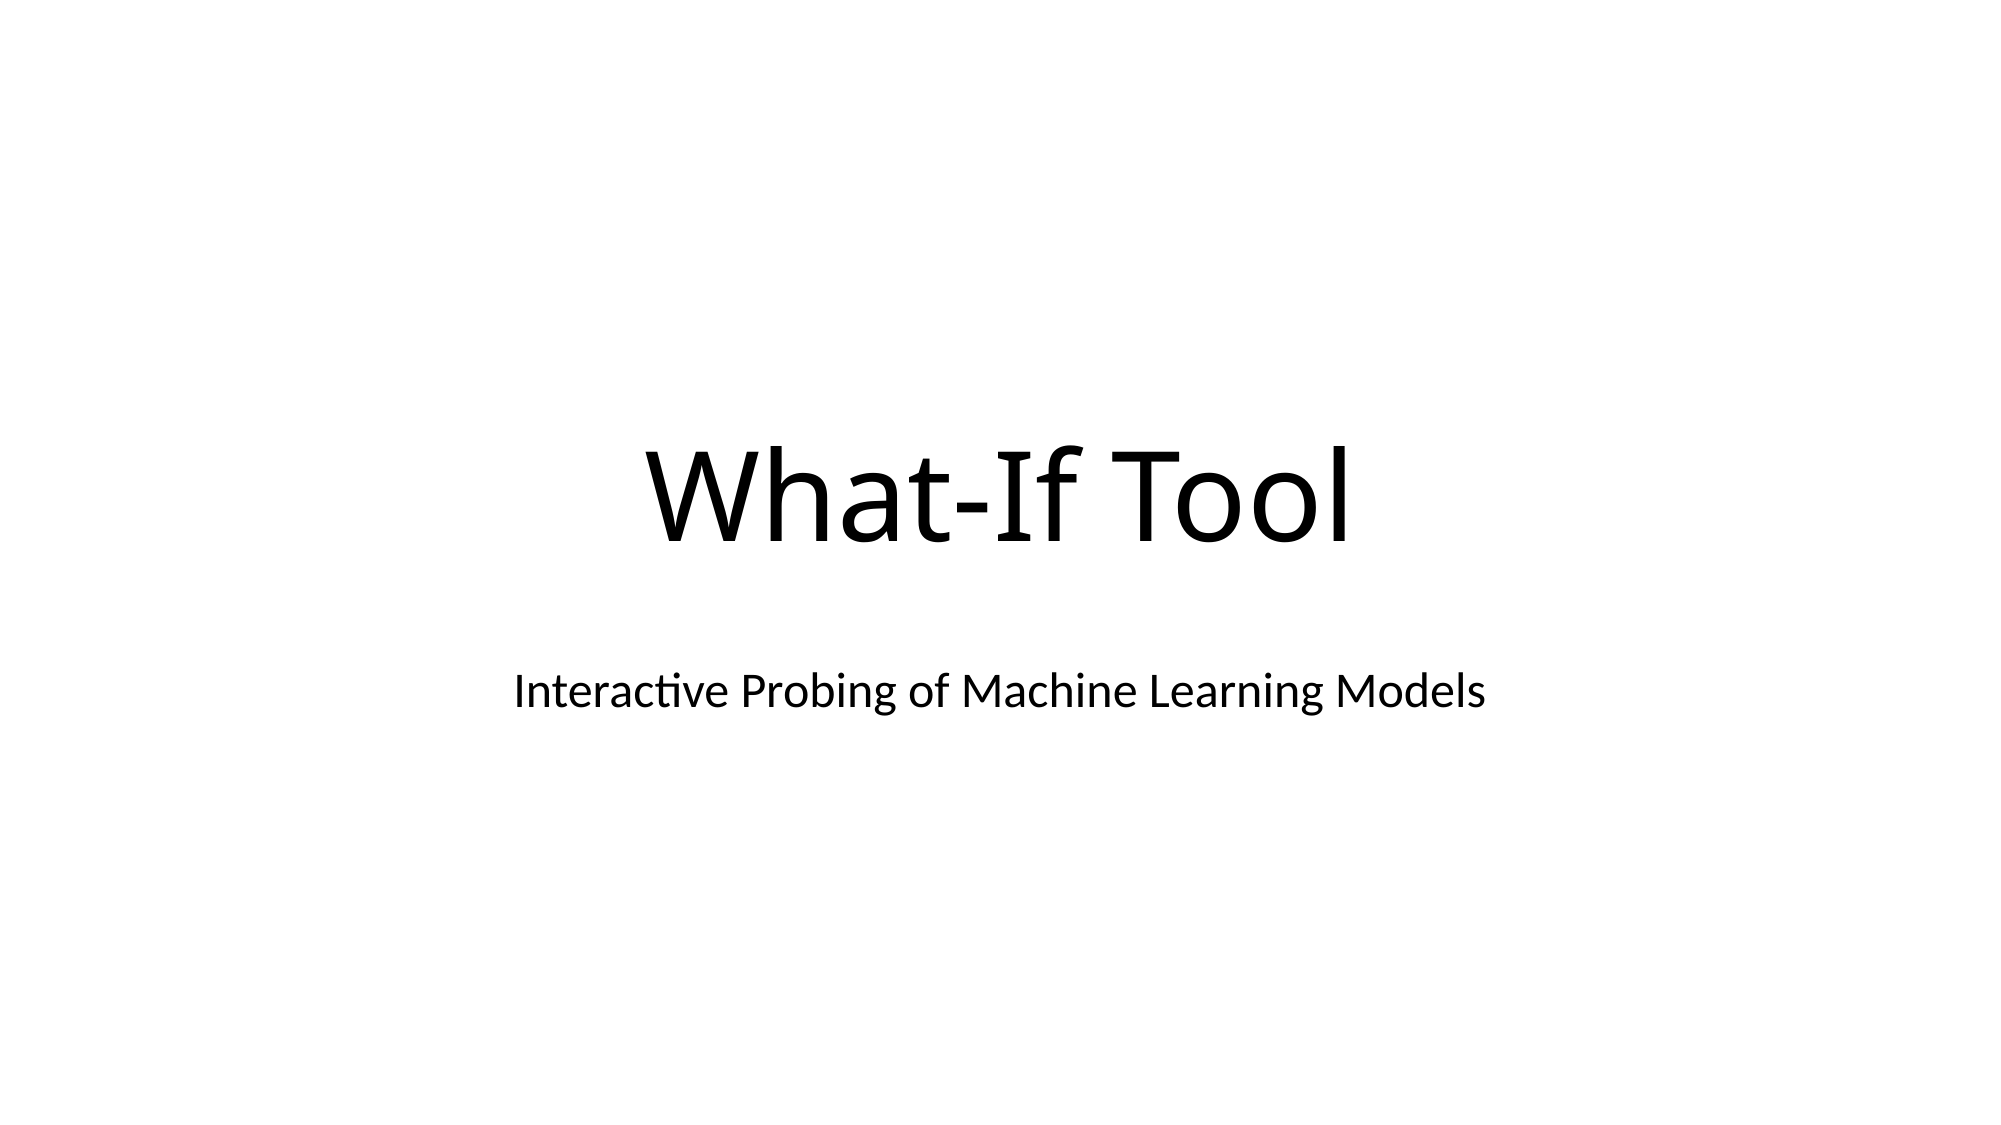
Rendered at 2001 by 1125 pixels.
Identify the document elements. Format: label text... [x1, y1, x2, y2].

title What-If Tool [249, 184, 1750, 576]
subtitle Interactive Probing of Machine Learning Models [249, 656, 1750, 929]
